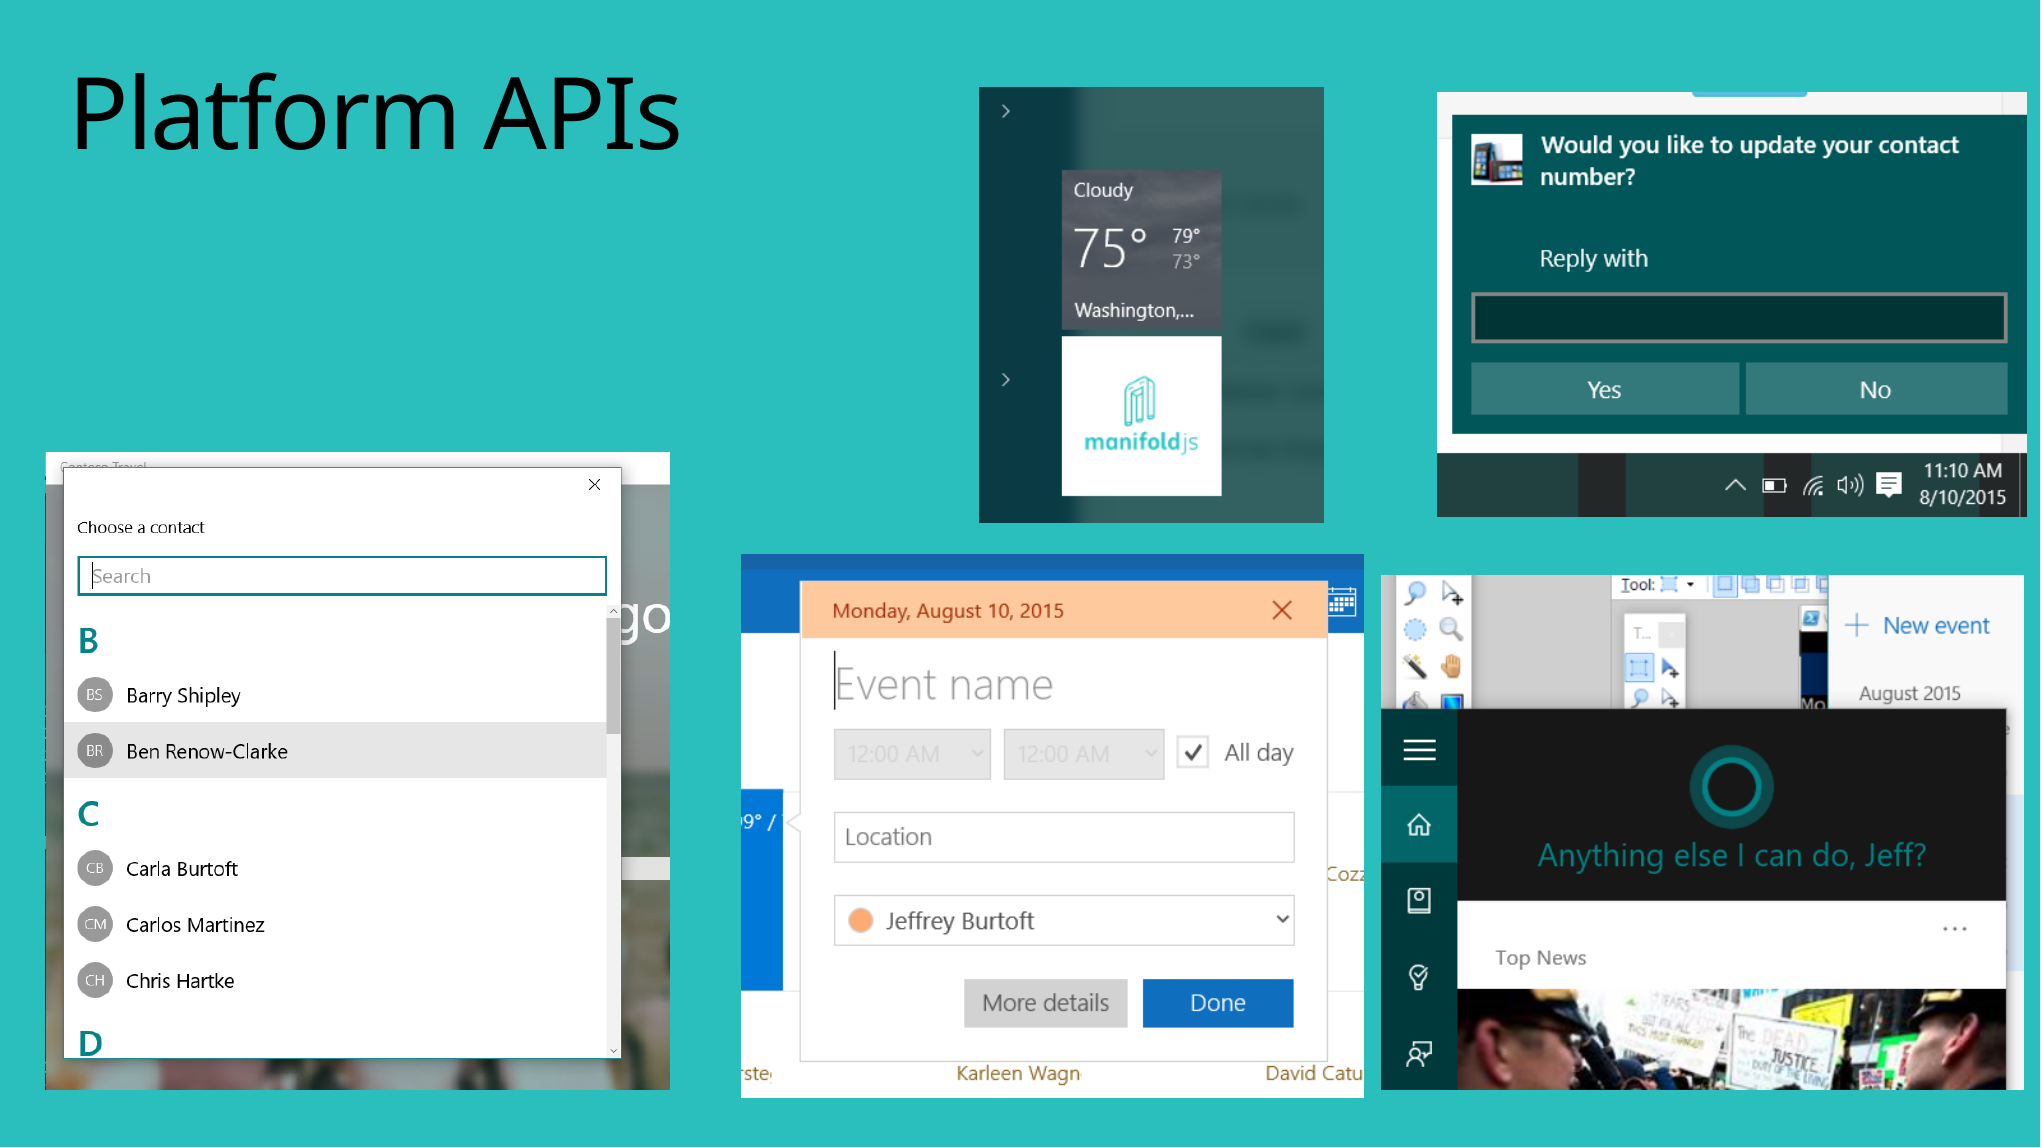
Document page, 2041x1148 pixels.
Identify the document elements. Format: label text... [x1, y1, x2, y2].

picture [979, 87, 1325, 523]
picture [1437, 92, 2027, 518]
picture [44, 451, 670, 1090]
picture [740, 554, 1364, 1098]
picture [1381, 575, 2025, 1090]
title Platform APIs [45, 48, 1996, 199]
